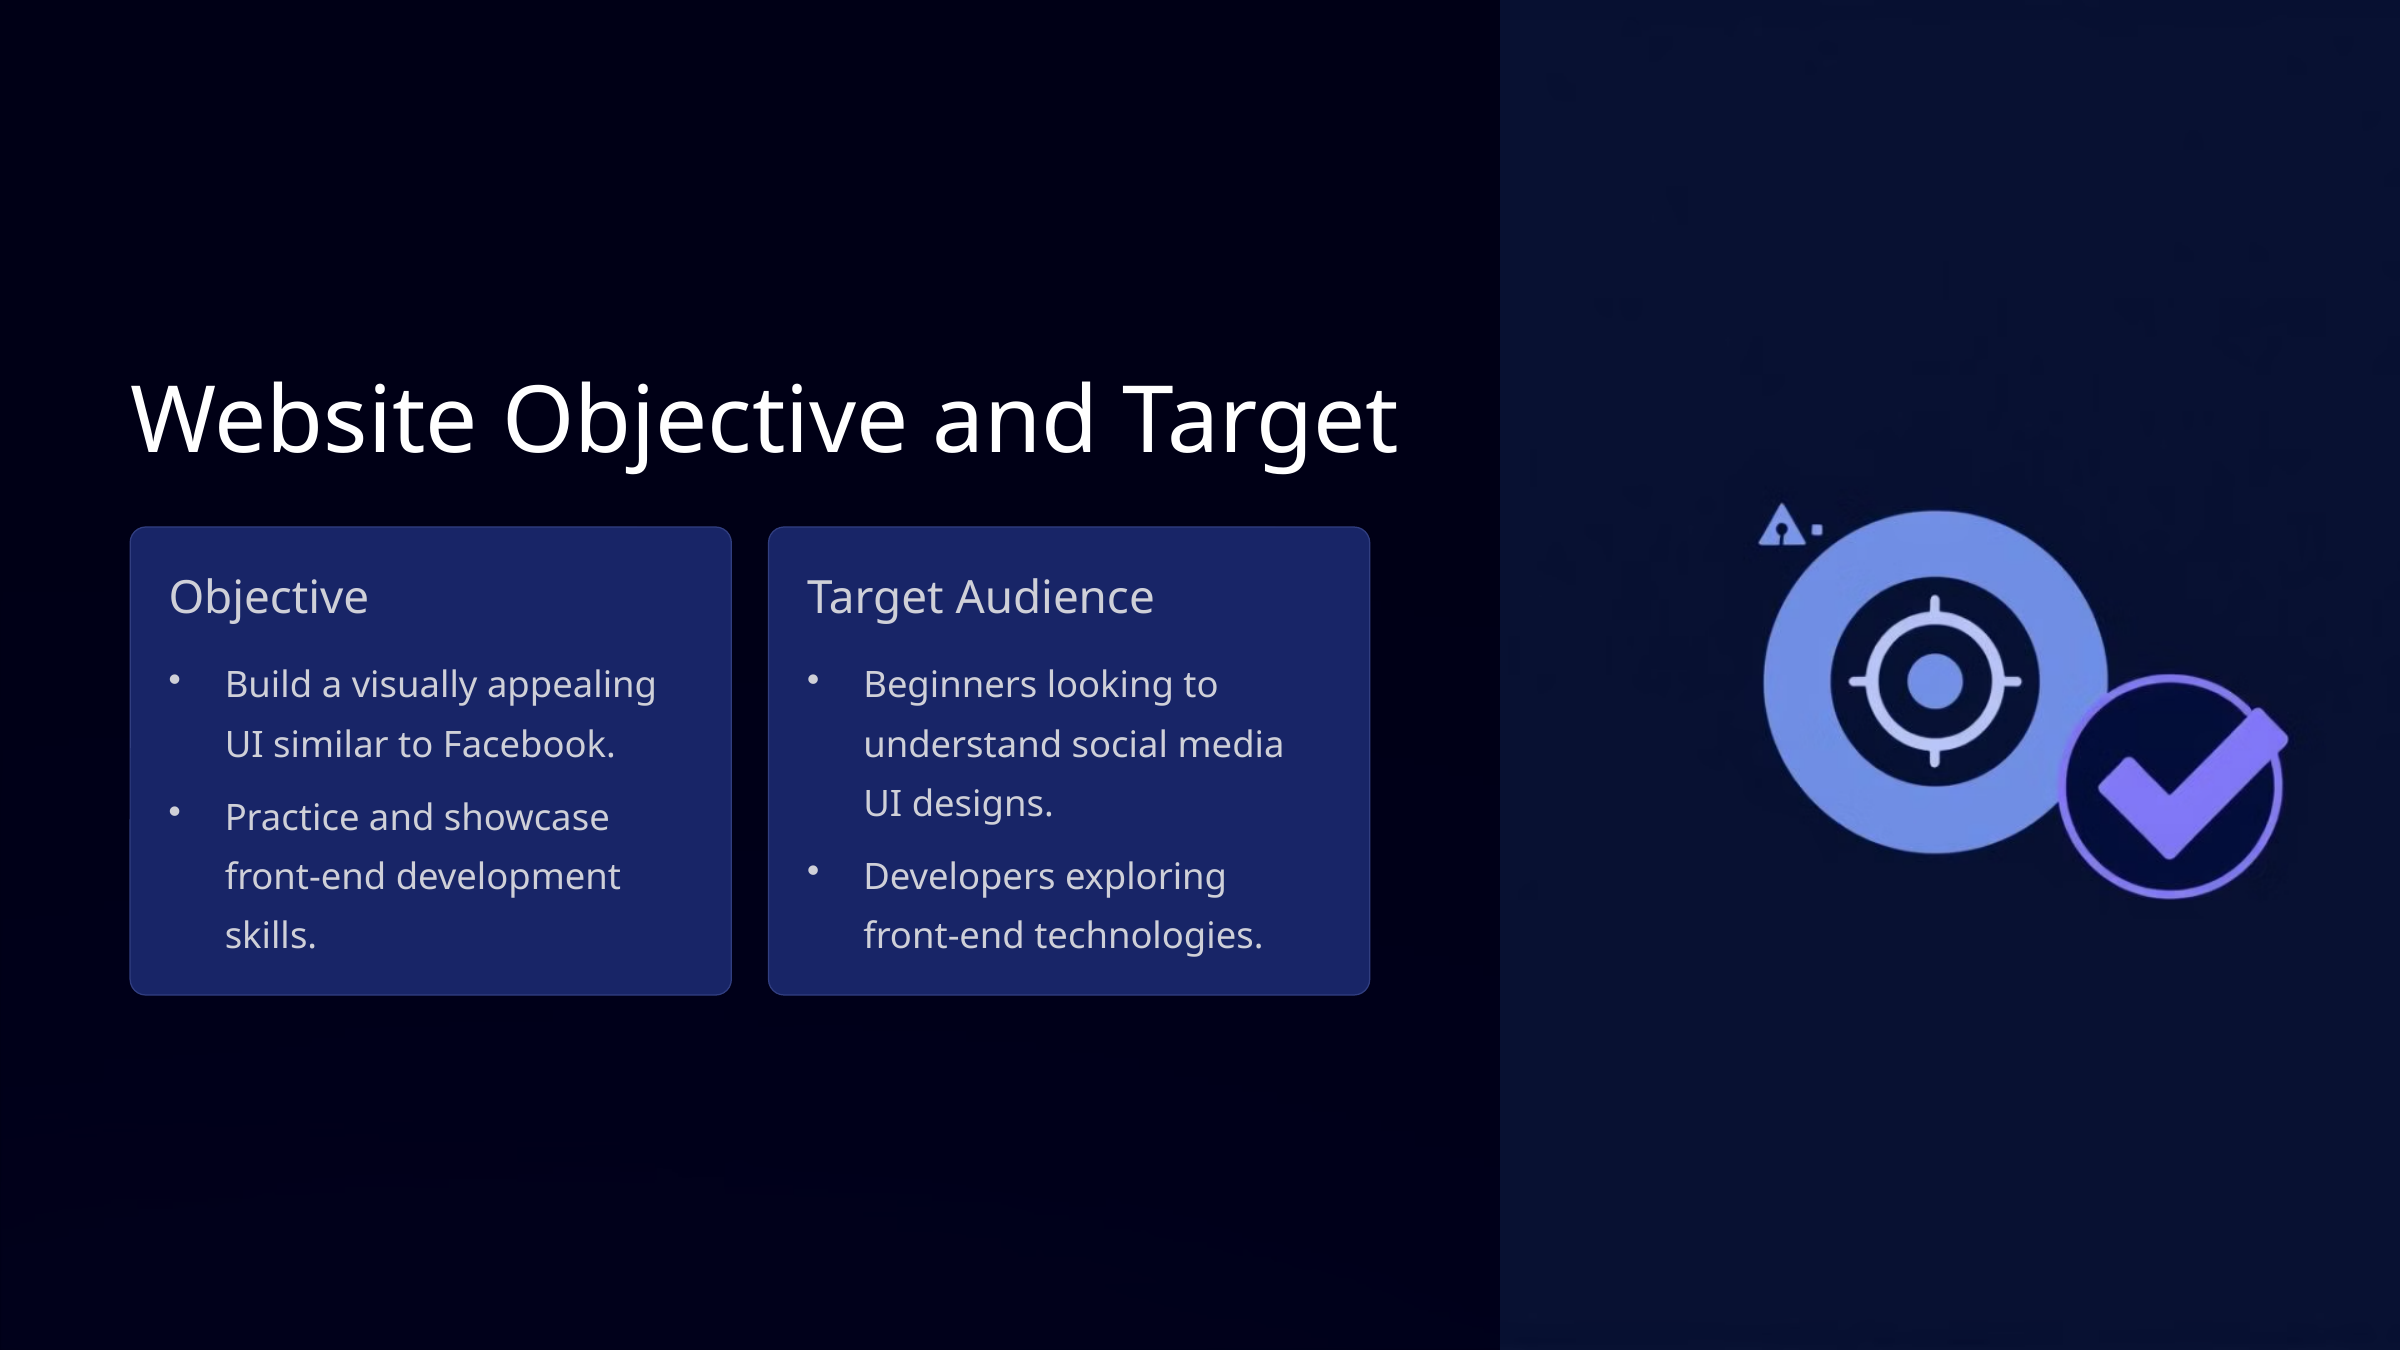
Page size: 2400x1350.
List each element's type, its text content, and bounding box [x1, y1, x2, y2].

text_box [768, 526, 1370, 996]
text_box Practice and showcase front-end development skills. [168, 777, 693, 957]
text_box Beginners looking to understand social media UI designs. [806, 645, 1332, 825]
text_box Target Audience [806, 565, 1273, 624]
text_box Website Objective and Target [130, 354, 1340, 472]
text_box Objective [168, 565, 634, 624]
text_box Developers exploring front-end technologies. [806, 837, 1332, 957]
picture [1499, 0, 2400, 1350]
text_box Build a visually appealing UI similar to Facebook. [168, 645, 693, 765]
text_box [130, 526, 732, 996]
